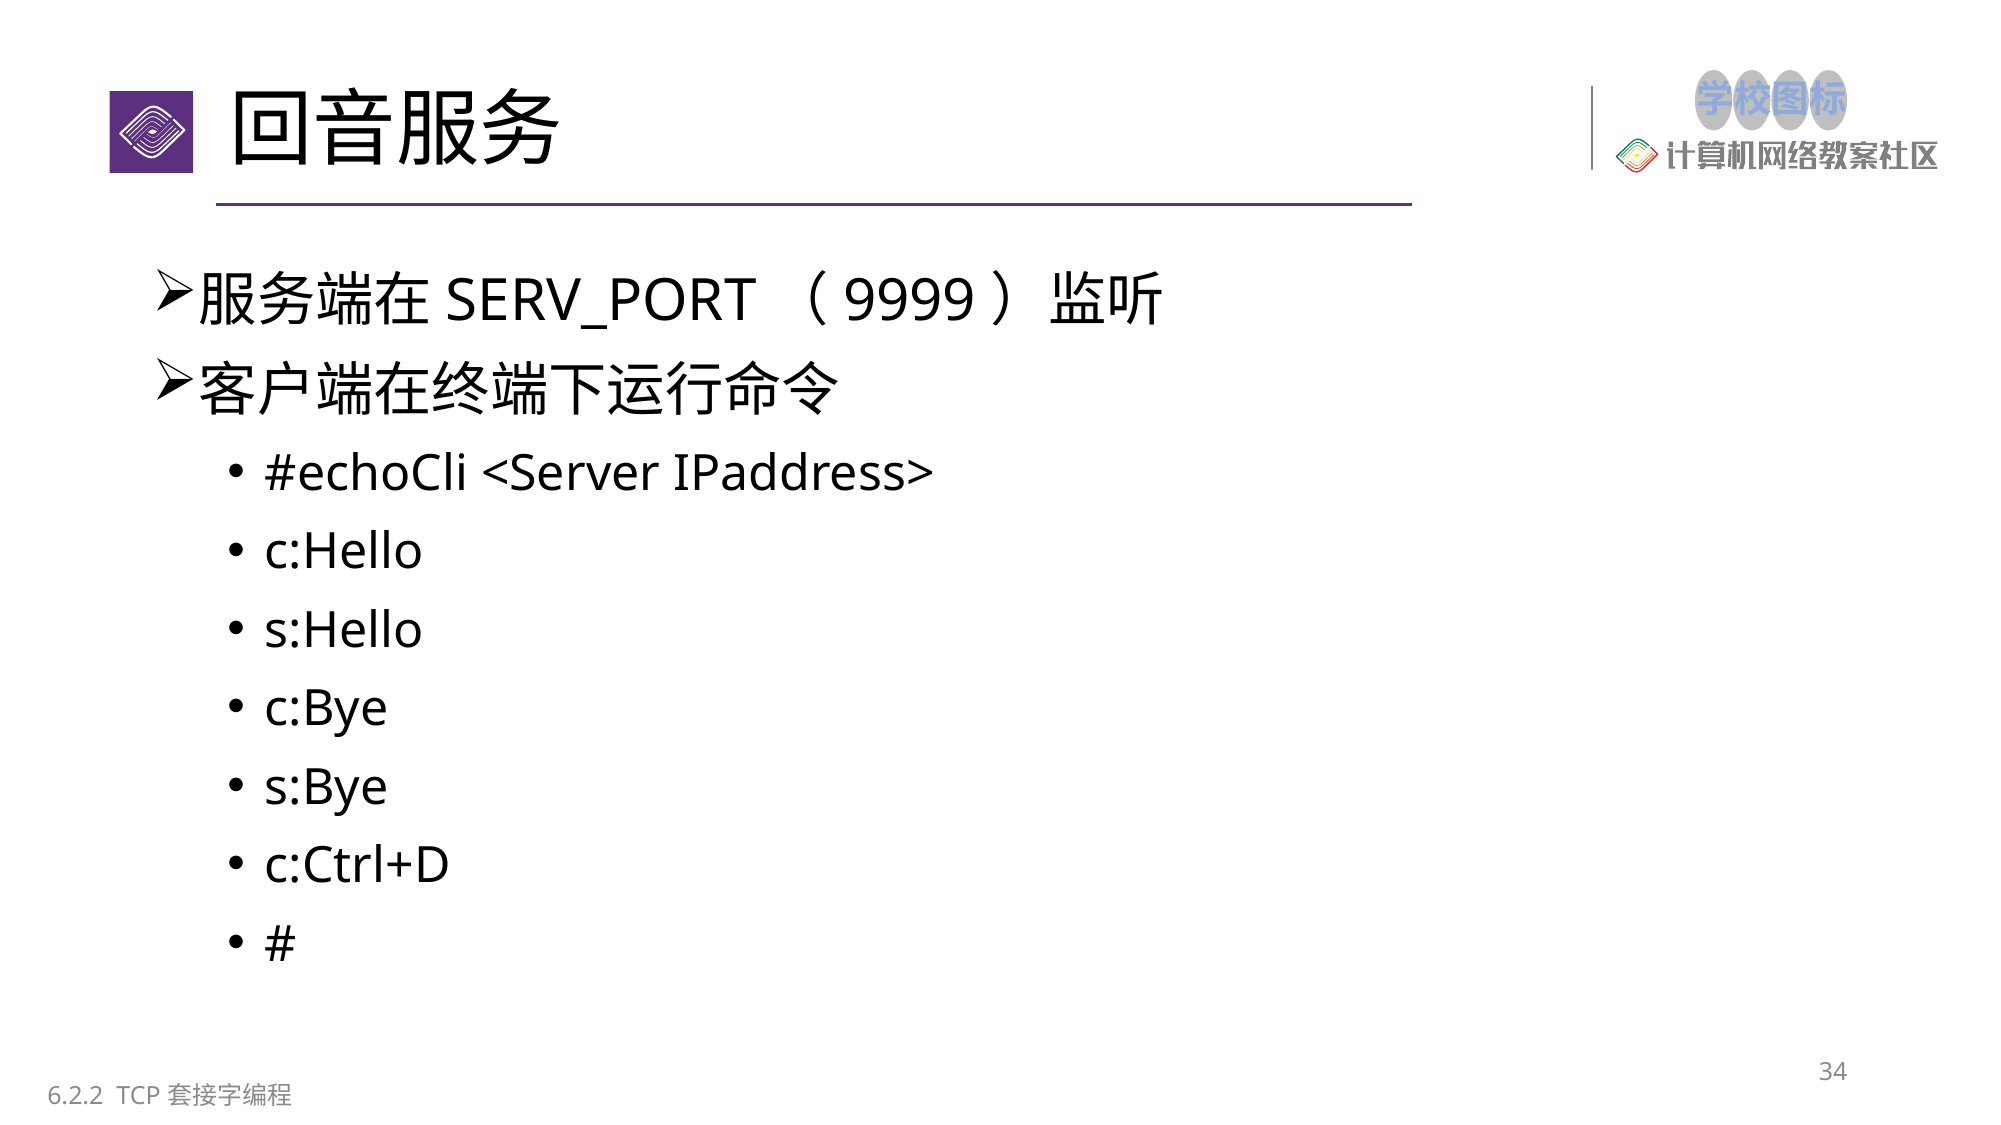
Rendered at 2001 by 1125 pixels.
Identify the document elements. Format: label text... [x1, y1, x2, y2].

title 回音服务 [214, 59, 1564, 205]
list 服务端在SERV_PORT（9999）监听 客户端在终端下运行命令 #echoCli <Server IPaddress> c:Hello s:Hello c:Bye s:Bye c:Ctrl+D # [137, 247, 1863, 1001]
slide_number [32, 1064, 483, 1125]
slide_number 34 [1412, 1042, 1863, 1103]
